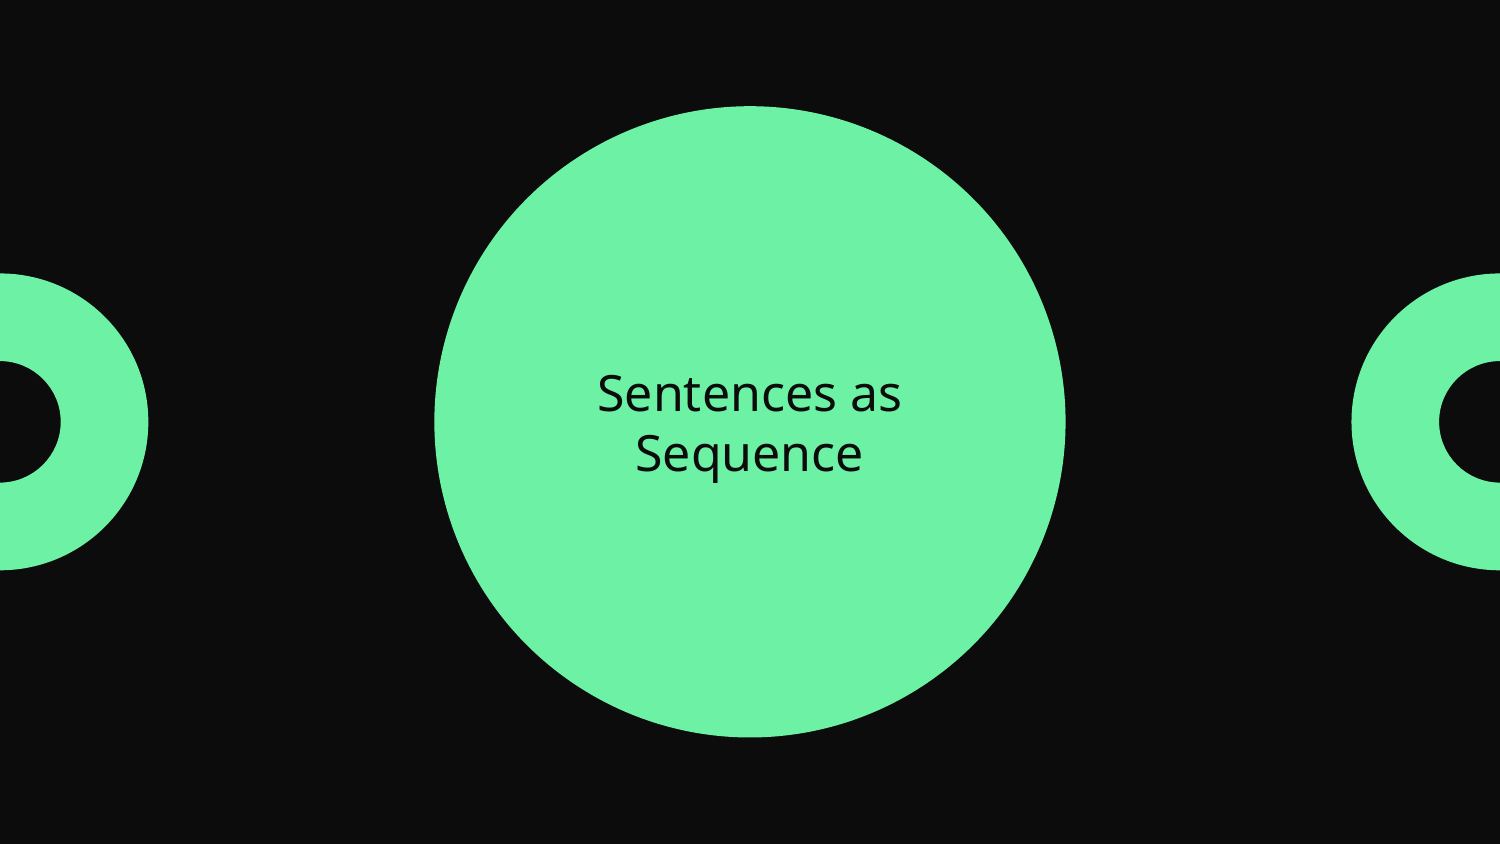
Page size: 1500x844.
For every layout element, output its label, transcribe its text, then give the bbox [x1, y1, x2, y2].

text_box Sentences as Sequence [434, 106, 1066, 738]
